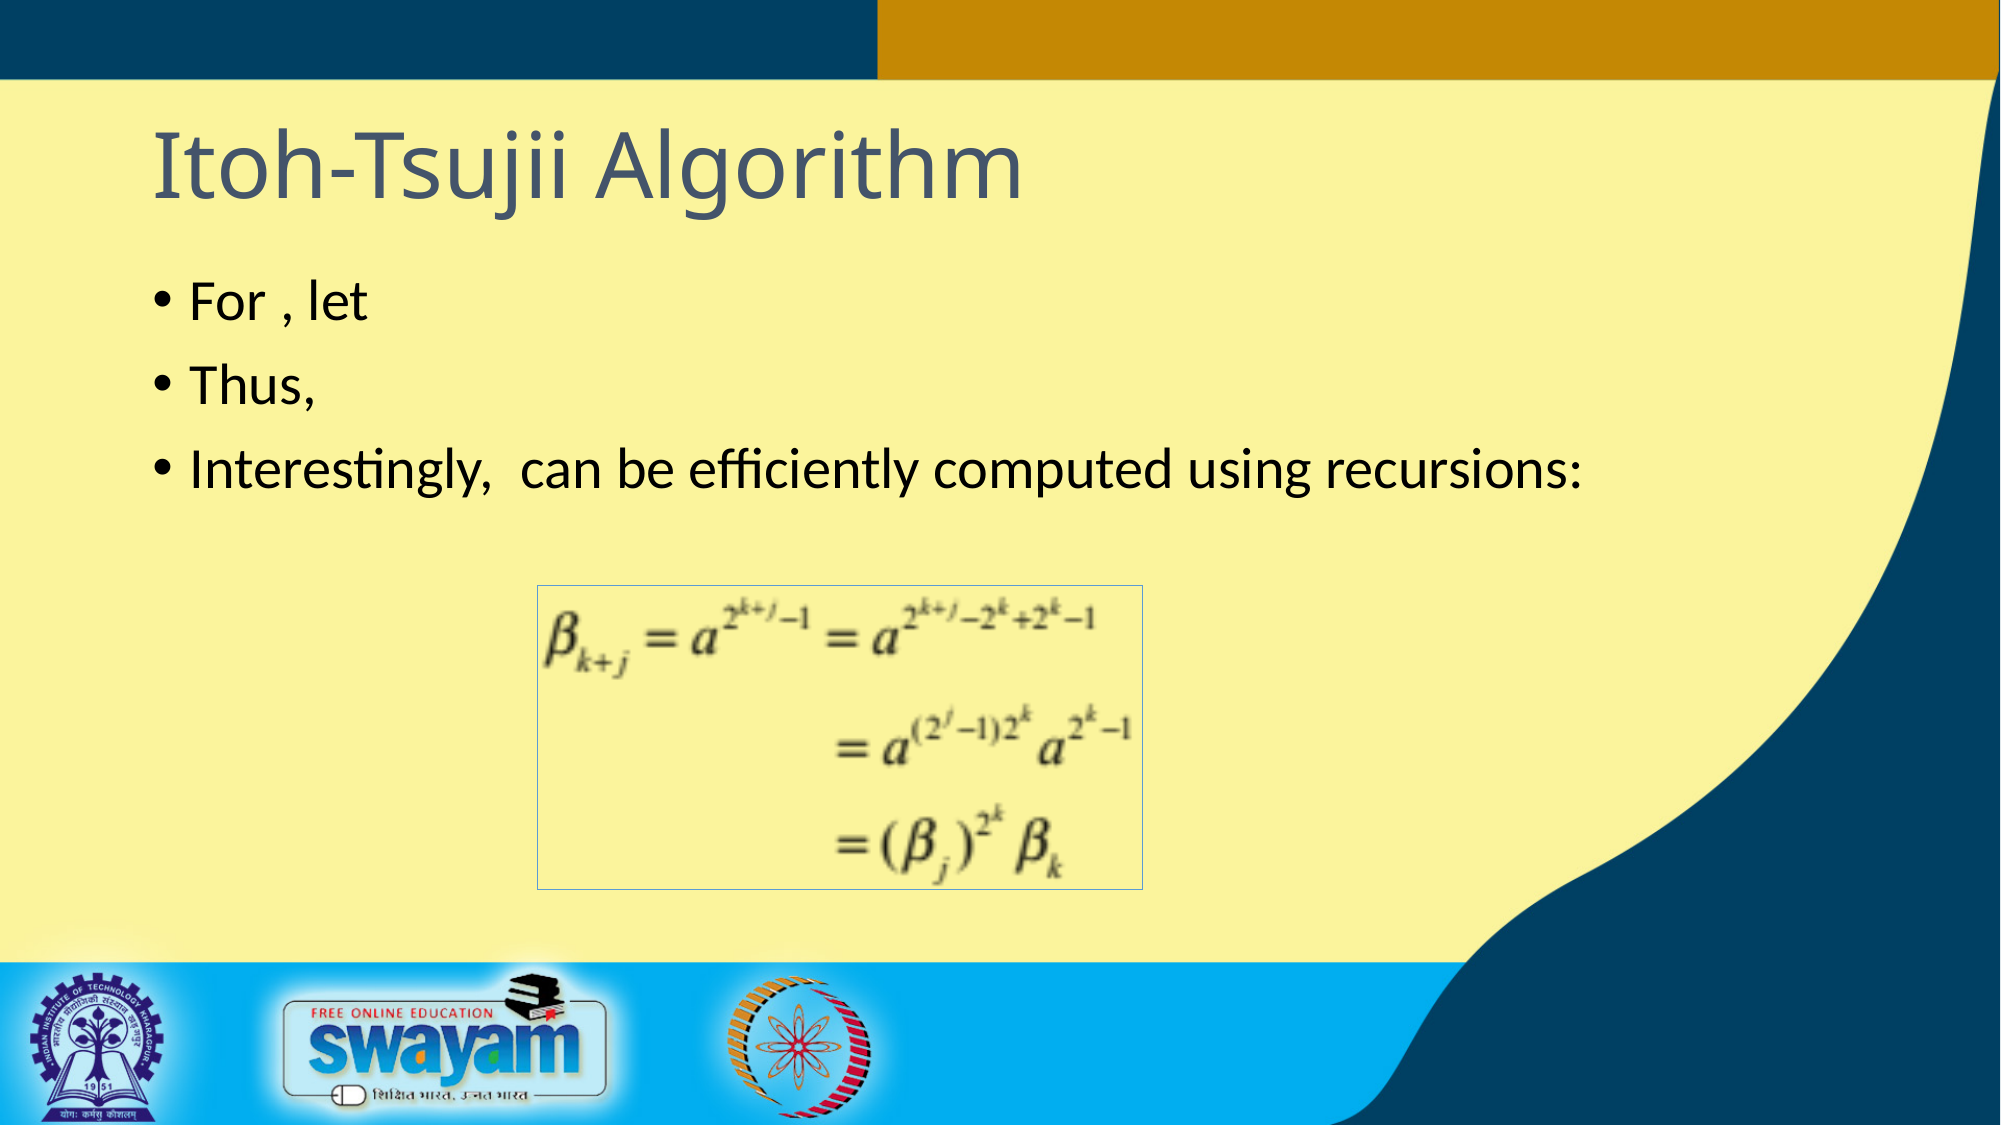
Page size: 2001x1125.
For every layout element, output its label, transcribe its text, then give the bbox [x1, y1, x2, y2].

picture [0, 0, 2001, 1125]
title Itoh-Tsujii Algorithm [137, 59, 1863, 278]
picture [1425, 1016, 1433, 1023]
